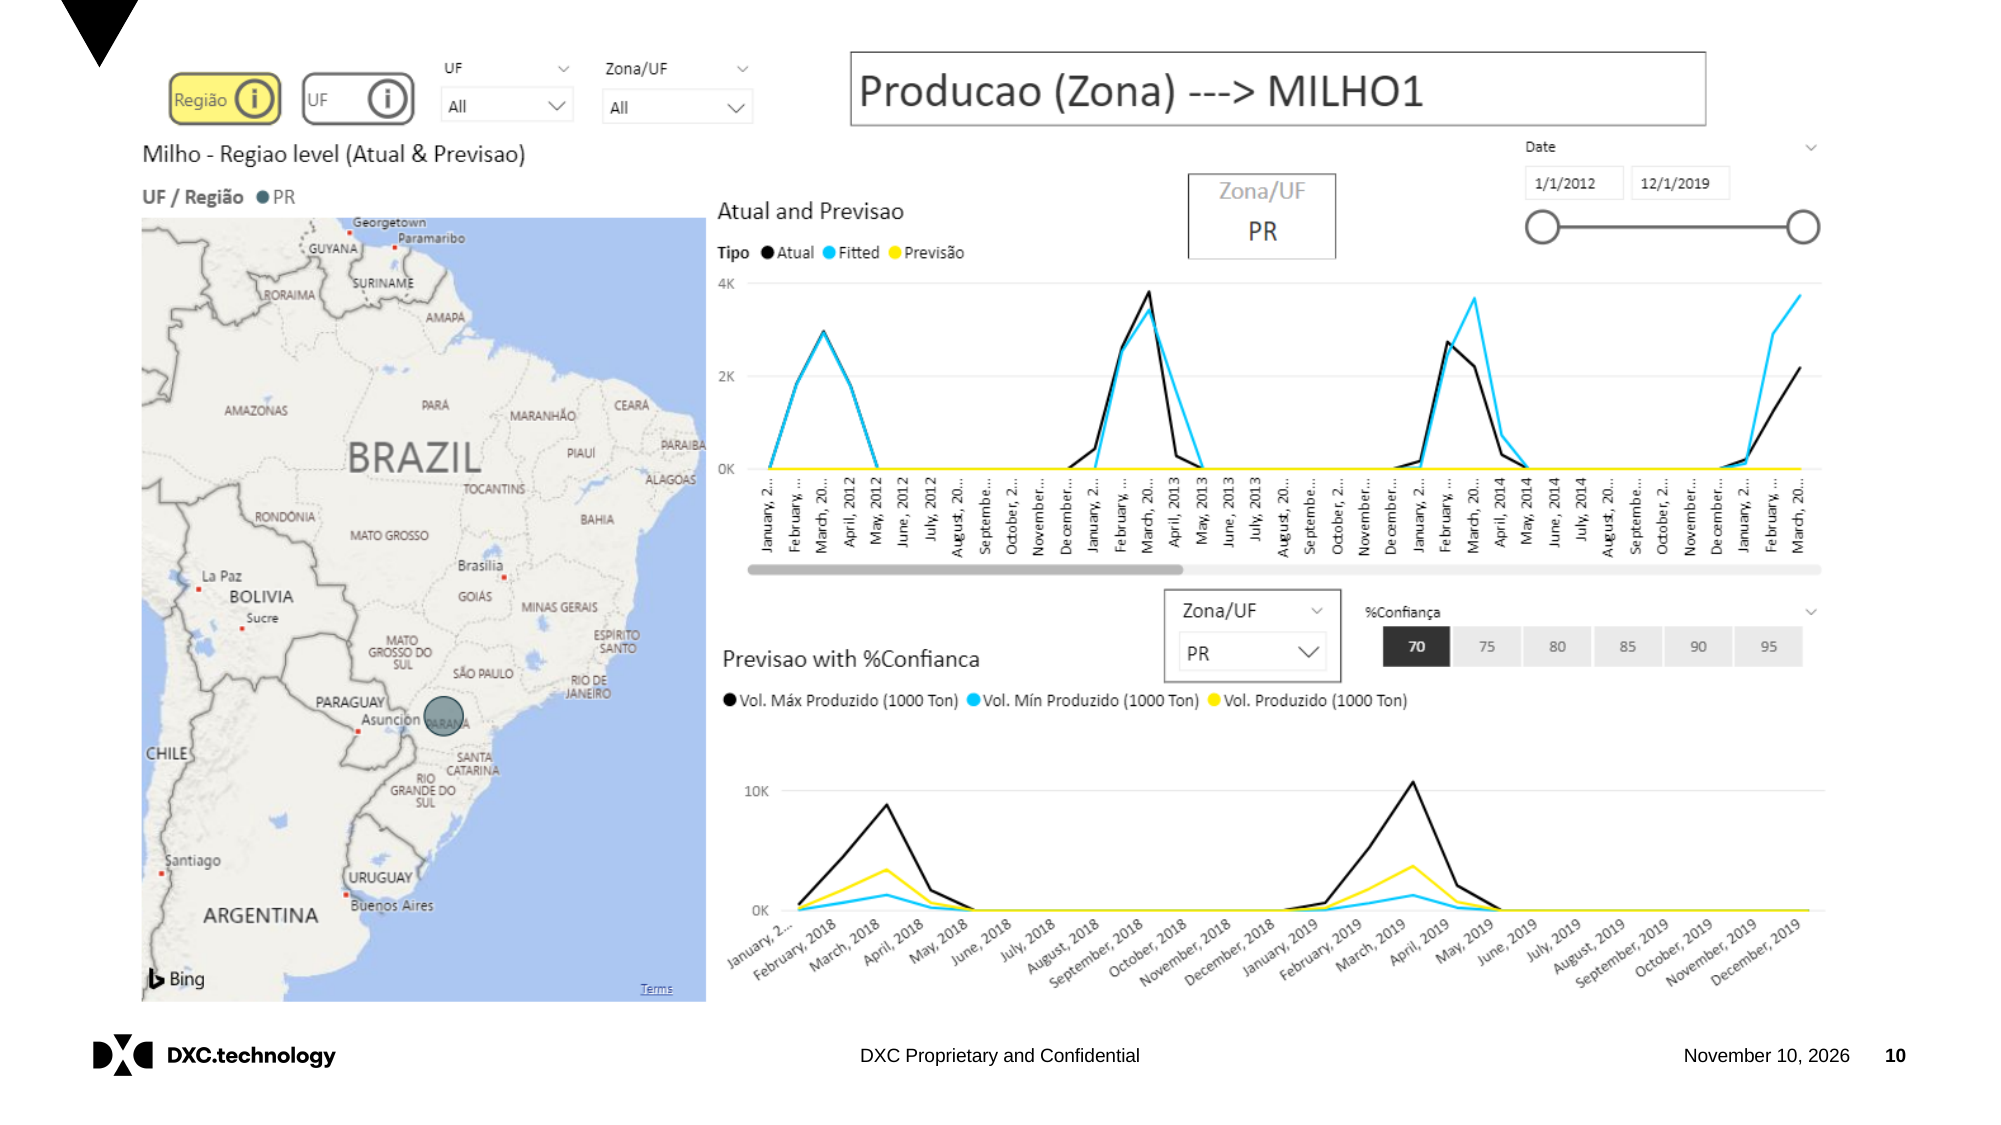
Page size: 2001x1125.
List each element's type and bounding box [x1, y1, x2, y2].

picture [138, 39, 1831, 1007]
